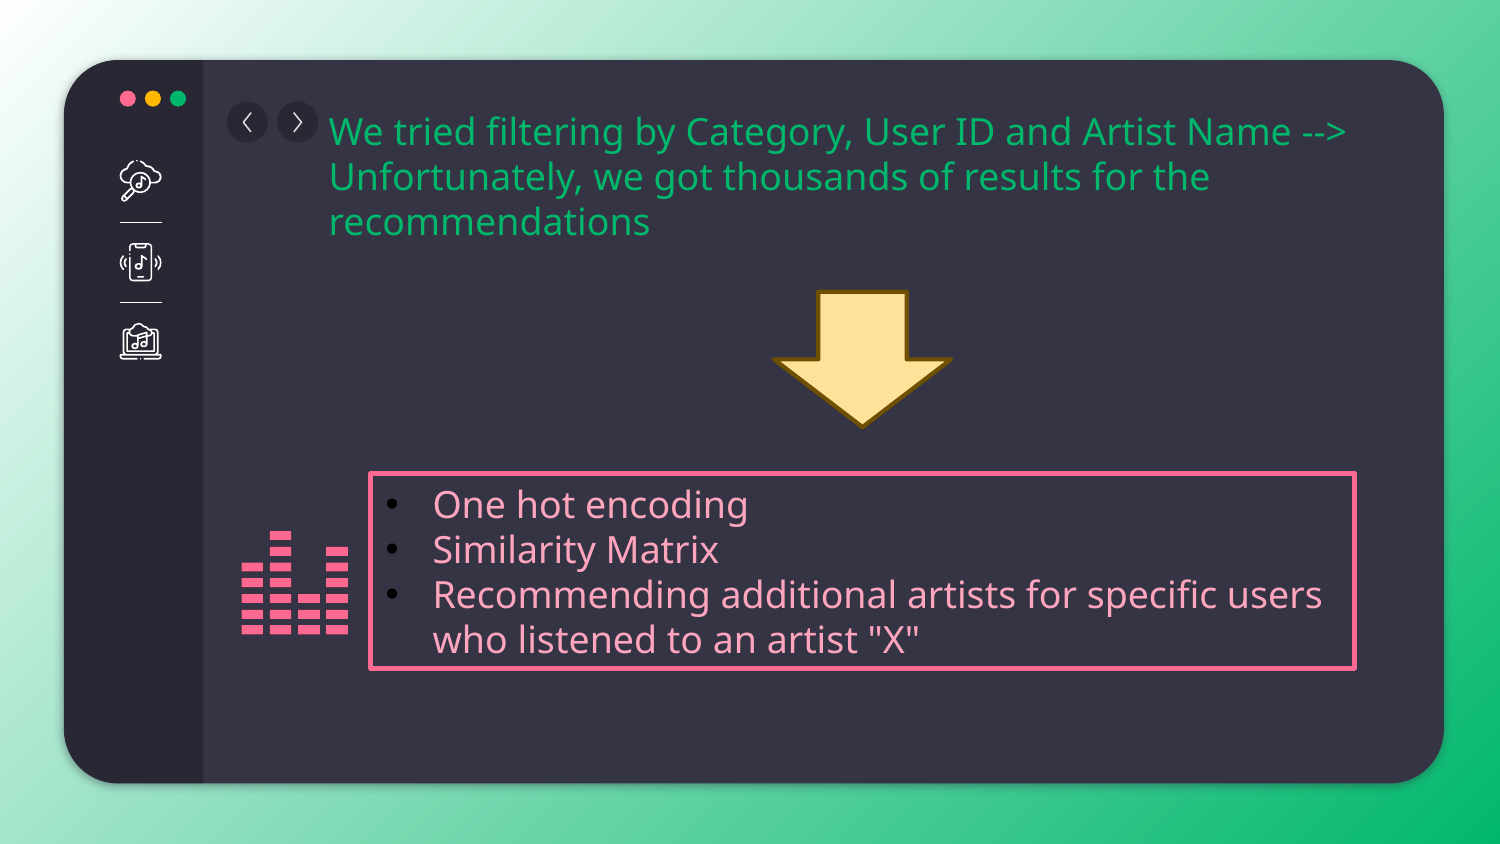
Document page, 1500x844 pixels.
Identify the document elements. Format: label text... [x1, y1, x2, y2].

picture [218, 507, 370, 658]
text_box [118, 90, 319, 360]
text_box [771, 289, 954, 429]
title We tried filtering by Category, User ID and Artist Name --> Unfortunately, we got thousands of results for the recommendations [322, 108, 1373, 261]
text_box One hot encoding Similarity Matrix Recommending additional artists for specific users who listened to an artist "X" [370, 473, 1355, 669]
